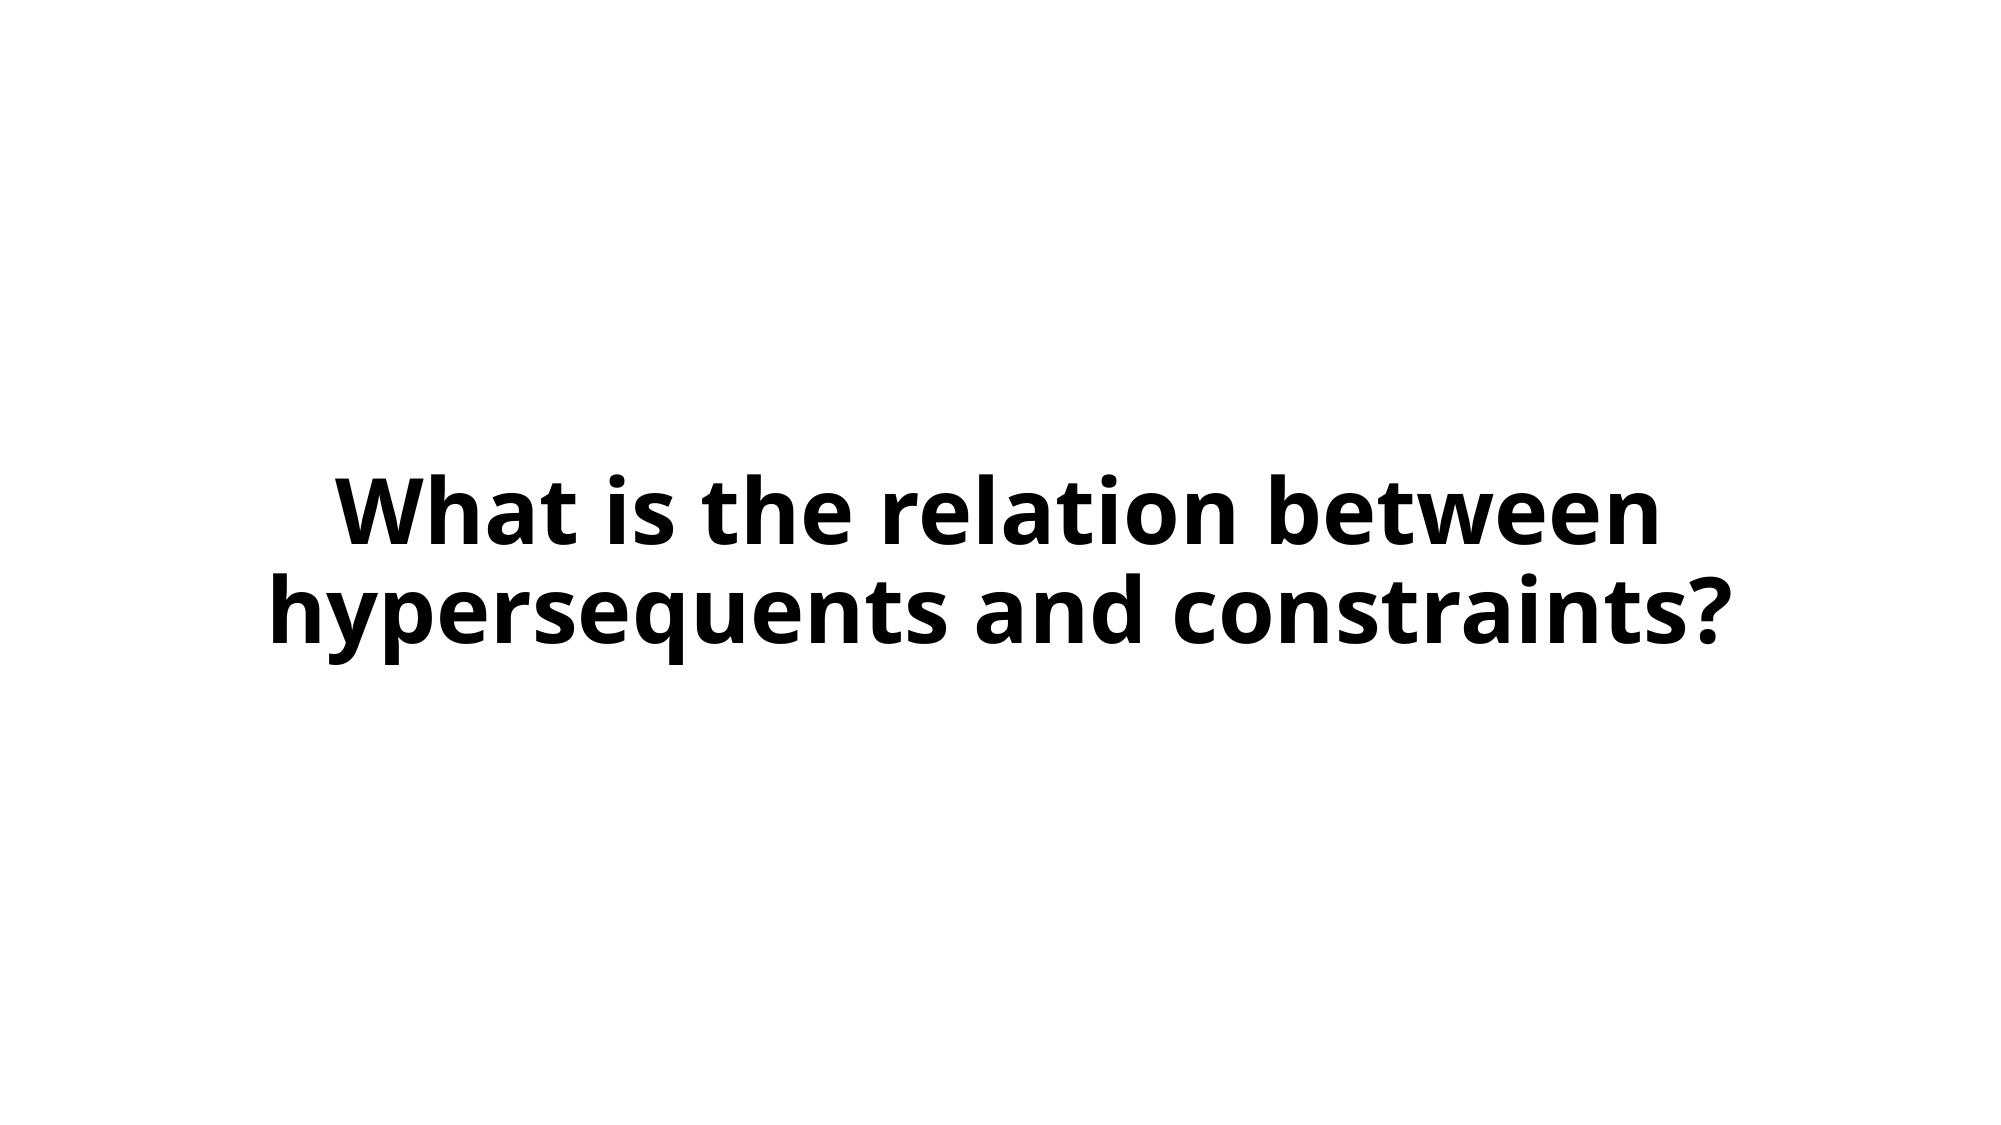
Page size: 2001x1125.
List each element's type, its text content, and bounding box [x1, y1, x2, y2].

title What is the relation between hypersequents and constraints? [137, 59, 1863, 1070]
